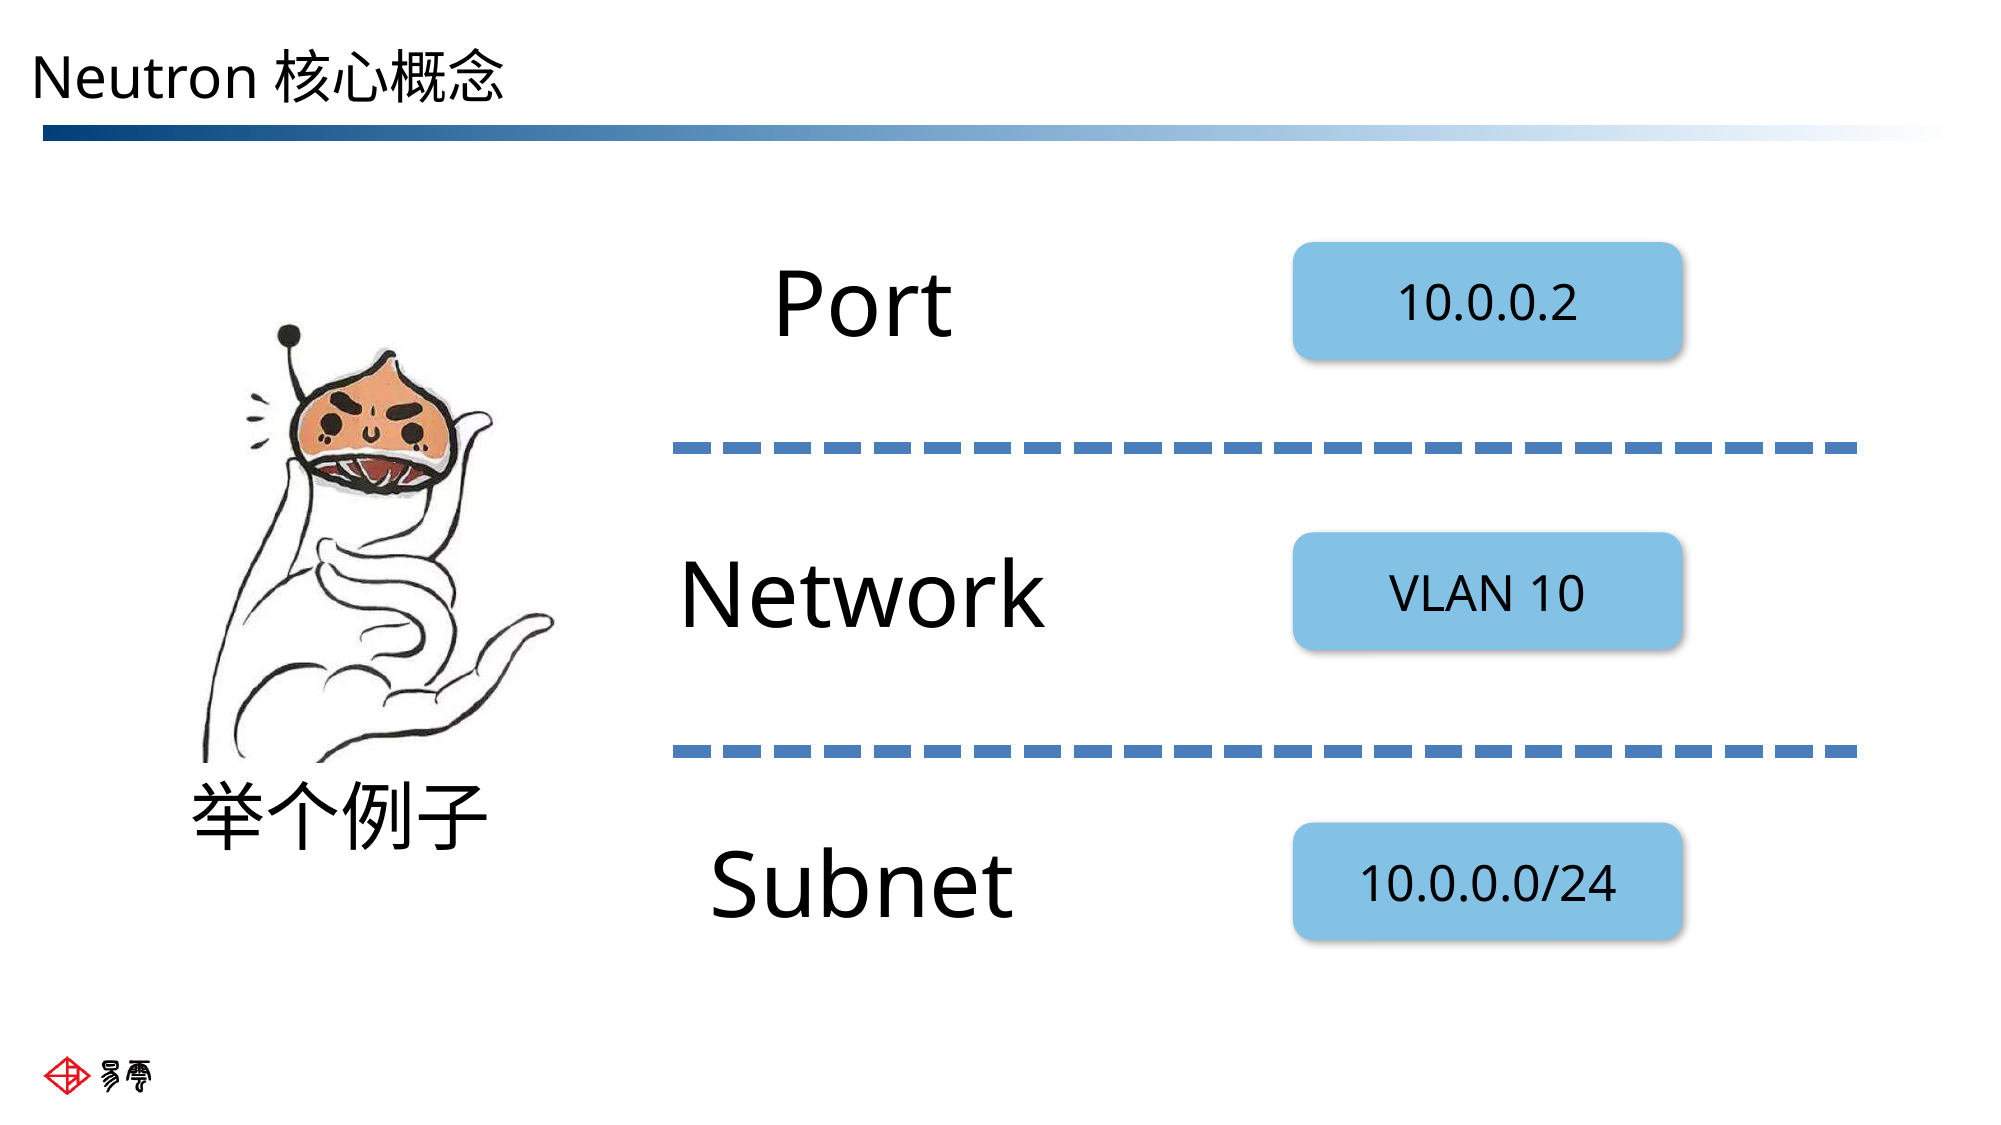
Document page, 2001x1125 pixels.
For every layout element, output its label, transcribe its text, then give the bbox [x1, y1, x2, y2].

picture [43, 1056, 151, 1095]
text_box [673, 237, 1858, 945]
text_box Neutron核心概念 [16, 32, 521, 118]
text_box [89, 313, 659, 869]
